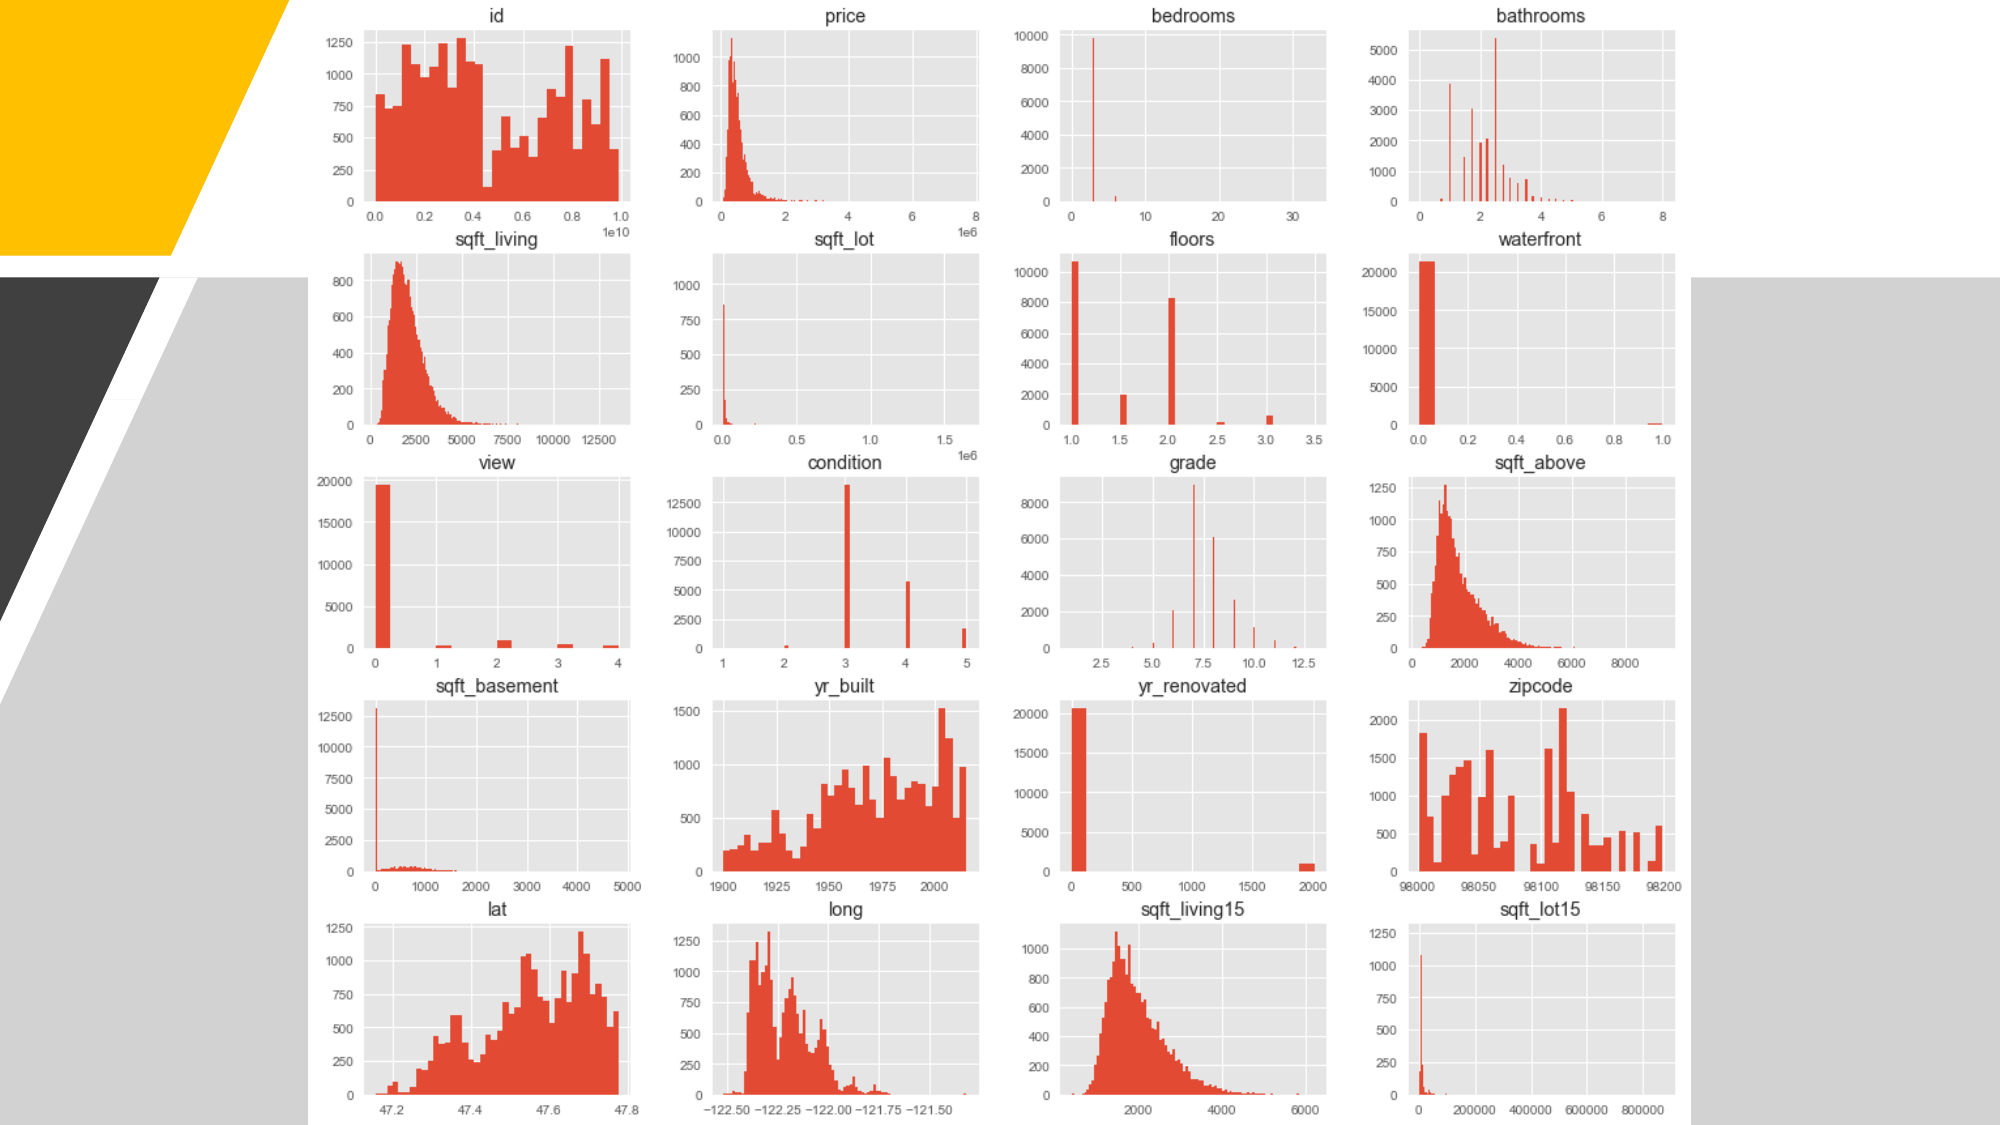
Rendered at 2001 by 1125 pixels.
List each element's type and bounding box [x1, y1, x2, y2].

picture [308, 0, 1691, 1125]
text_box [0, 0, 291, 257]
text_box [0, 276, 308, 1125]
text_box [0, 276, 162, 622]
text_box [1691, 276, 2000, 1125]
